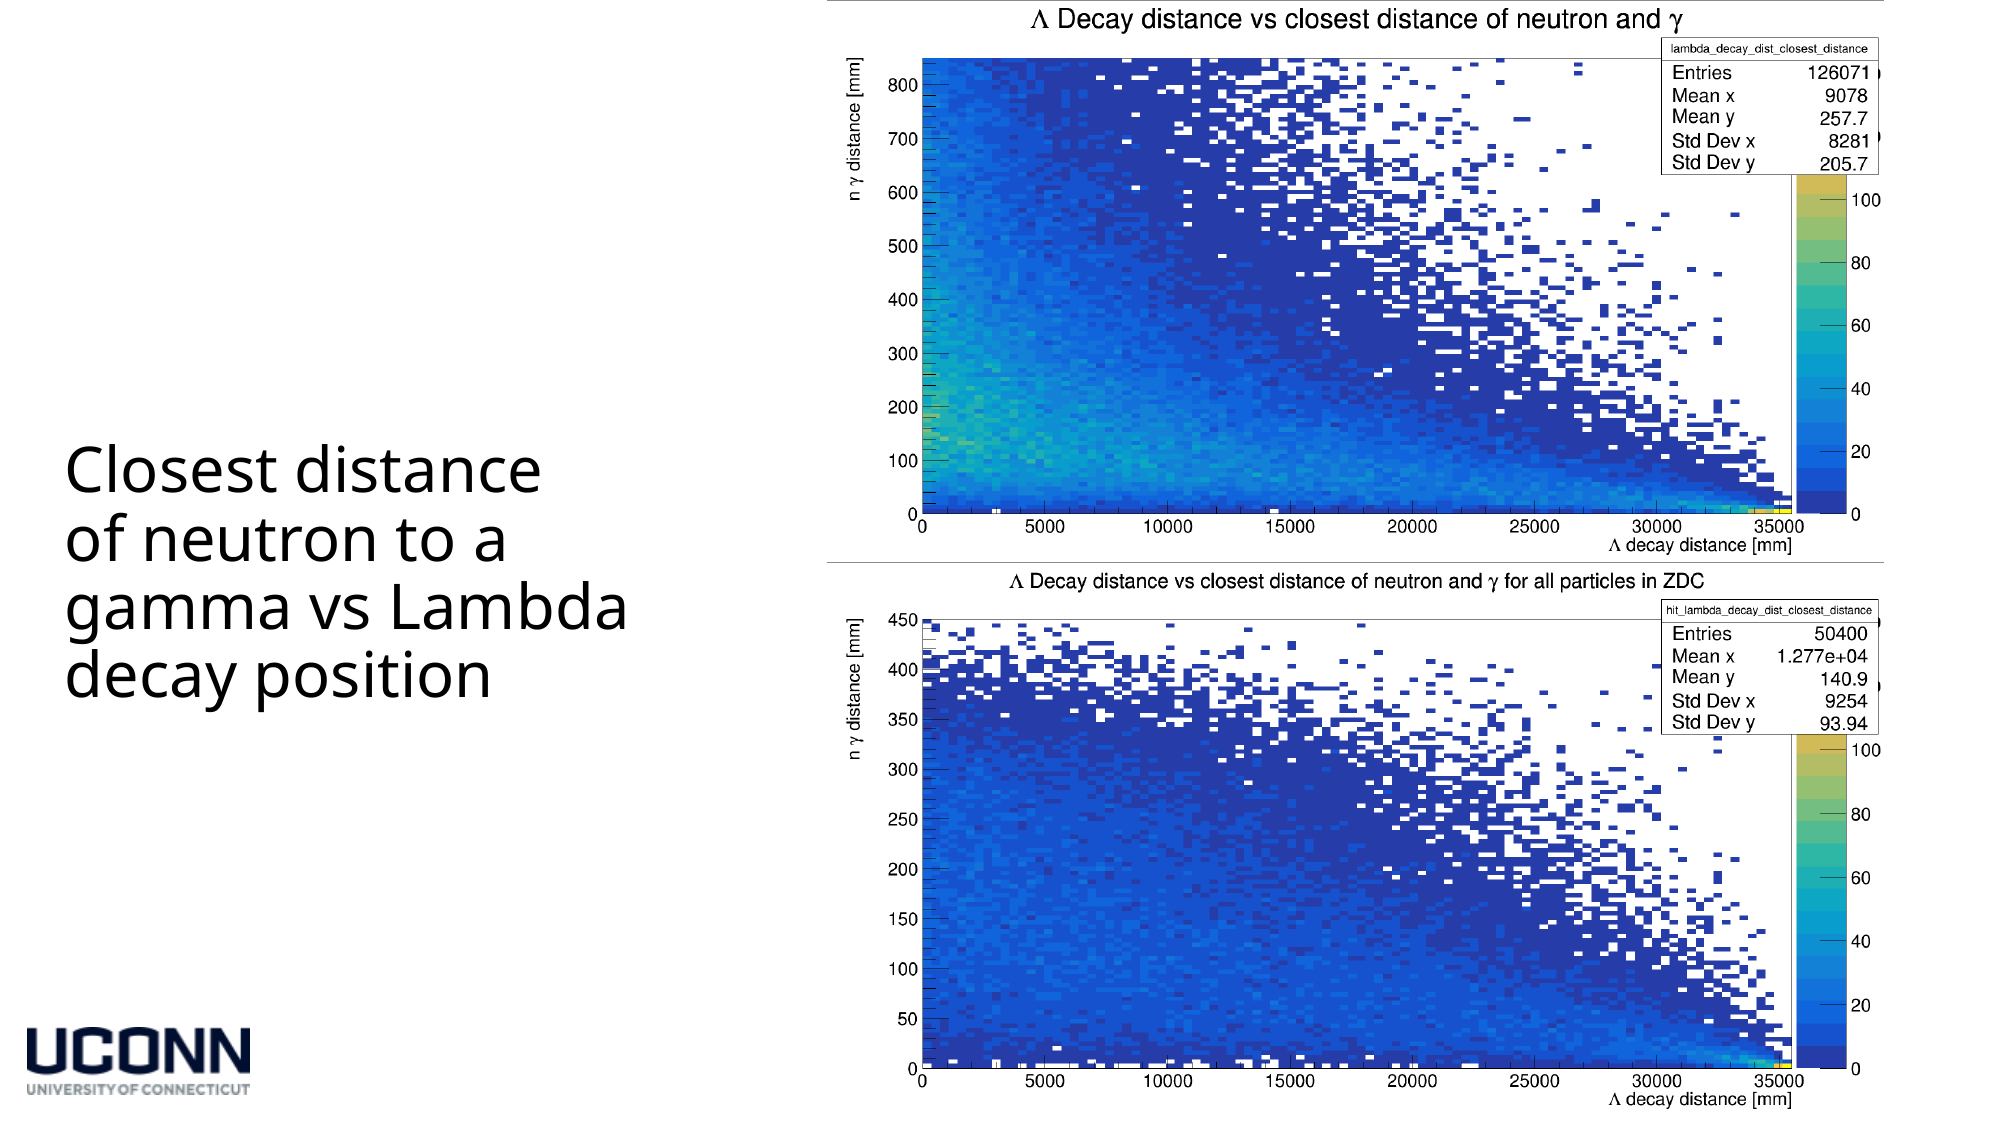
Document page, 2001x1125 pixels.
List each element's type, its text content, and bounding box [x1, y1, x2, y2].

picture [26, 1026, 250, 1096]
picture [826, 0, 1885, 1115]
title Closest distance of neutron to a gamma vs Lambda decay position [49, 427, 769, 723]
